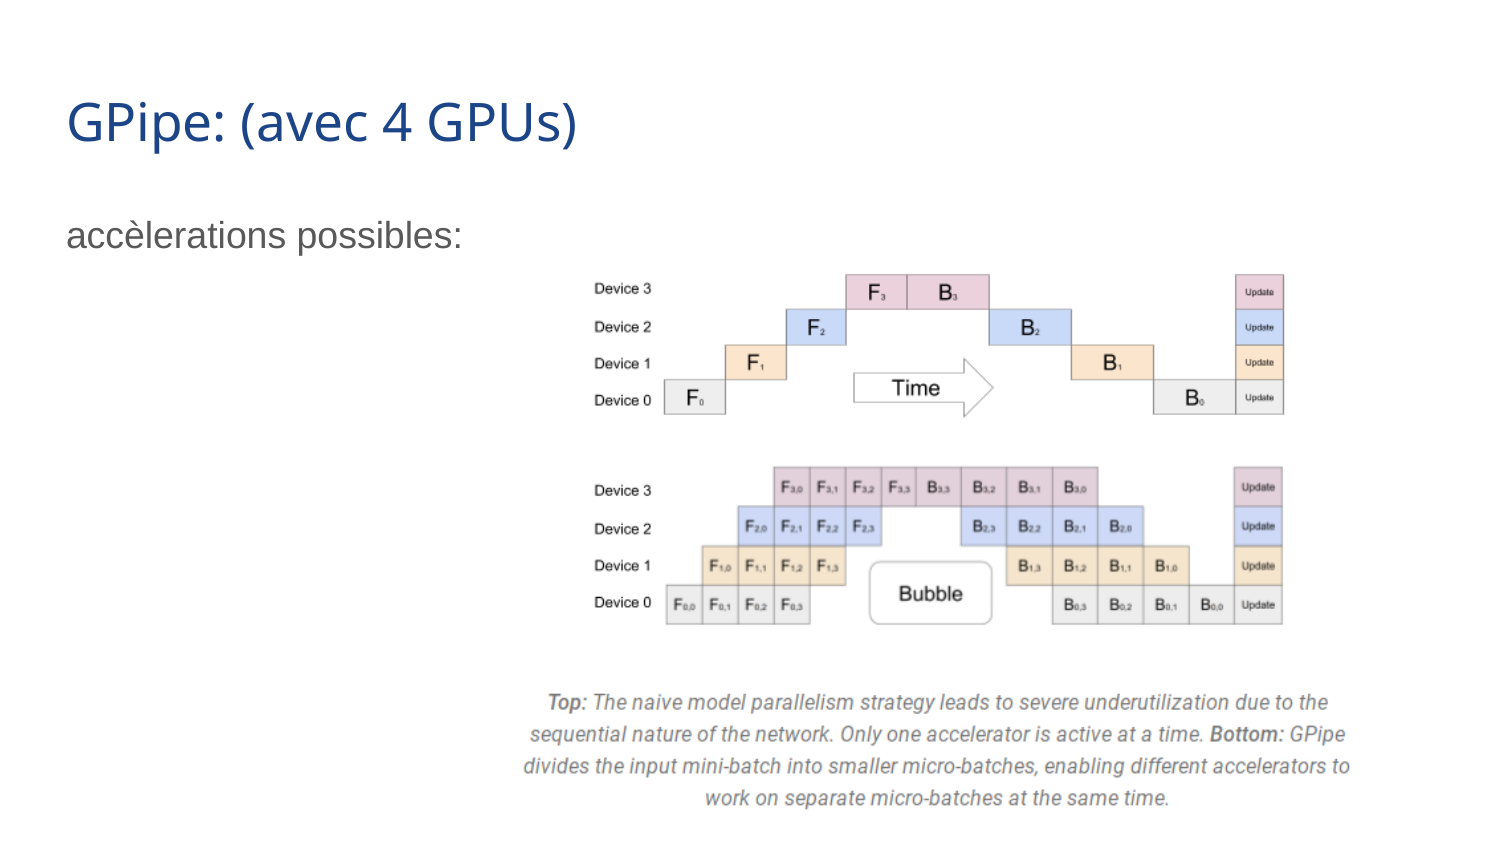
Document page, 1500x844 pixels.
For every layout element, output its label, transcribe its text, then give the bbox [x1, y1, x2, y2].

picture [488, 245, 1390, 844]
title GPipe: (avec 4 GPUs) [51, 72, 1449, 167]
list accèlerations possibles: [51, 189, 1449, 750]
